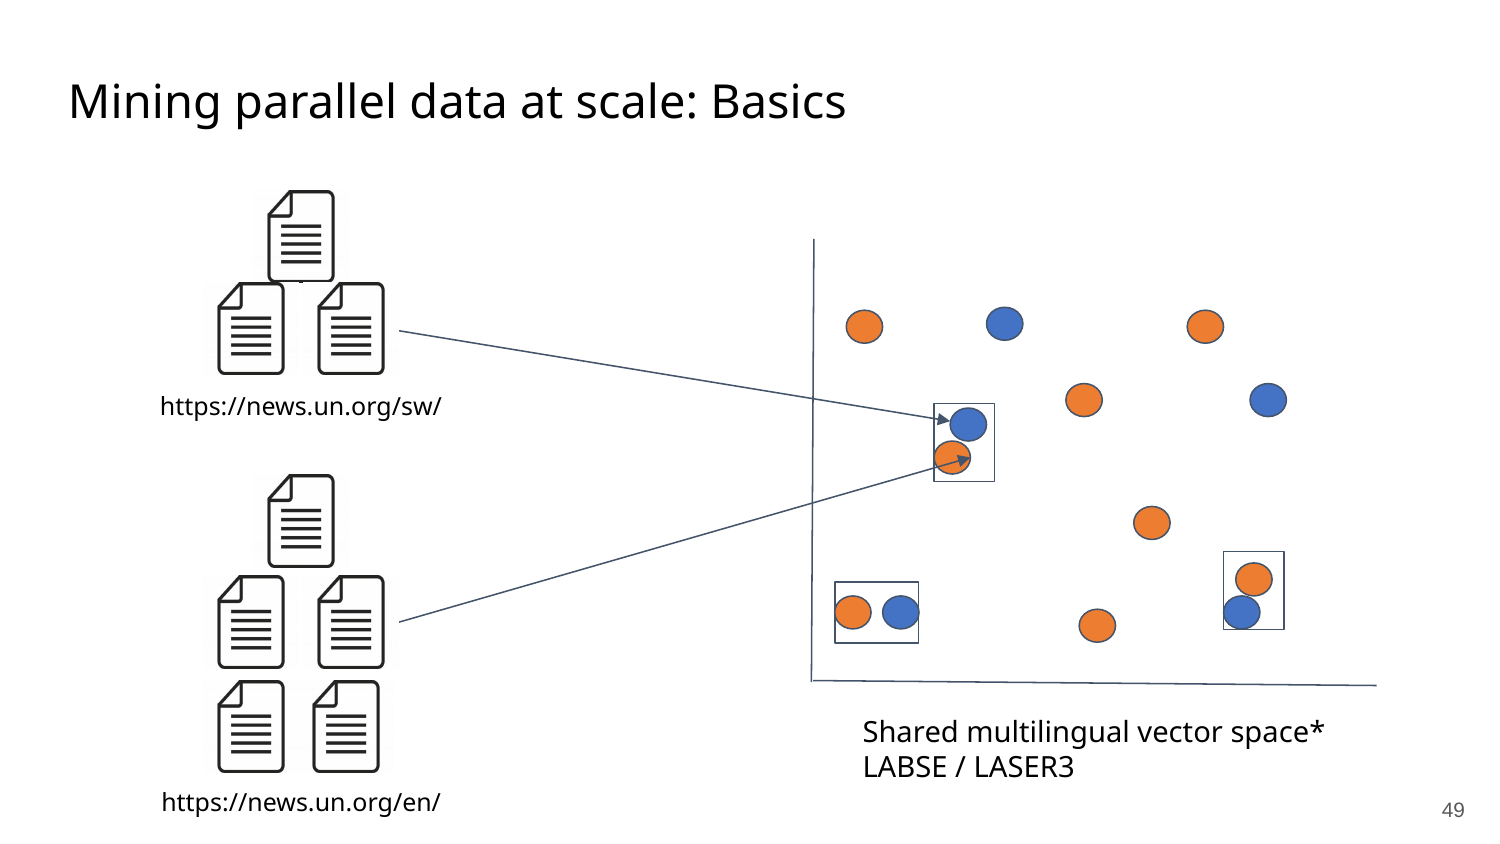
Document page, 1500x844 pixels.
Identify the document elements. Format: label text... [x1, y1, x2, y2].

text_box [1223, 595, 1260, 629]
text_box [1187, 310, 1224, 344]
text_box [1079, 609, 1116, 643]
text_box [934, 441, 971, 466]
text_box [986, 307, 1023, 341]
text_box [398, 468, 940, 623]
text_box [934, 403, 995, 482]
text_box [1133, 506, 1171, 540]
text_box [846, 310, 883, 324]
slide_number ‹#› [1389, 776, 1480, 842]
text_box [812, 680, 1377, 686]
text_box [950, 408, 987, 442]
text_box [834, 631, 919, 643]
text_box [940, 458, 971, 475]
text_box [1065, 383, 1103, 417]
text_box [1223, 551, 1285, 630]
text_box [134, 189, 469, 423]
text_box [811, 238, 815, 324]
text_box [1250, 383, 1287, 417]
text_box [145, 474, 457, 819]
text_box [473, 325, 951, 422]
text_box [811, 631, 815, 679]
title Mining parallel data at scale: Basics [52, 56, 1346, 151]
text_box Shared multilingual vector space* LABSE / LASER3 [847, 698, 1343, 798]
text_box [811, 429, 815, 467]
text_box [1235, 562, 1273, 596]
